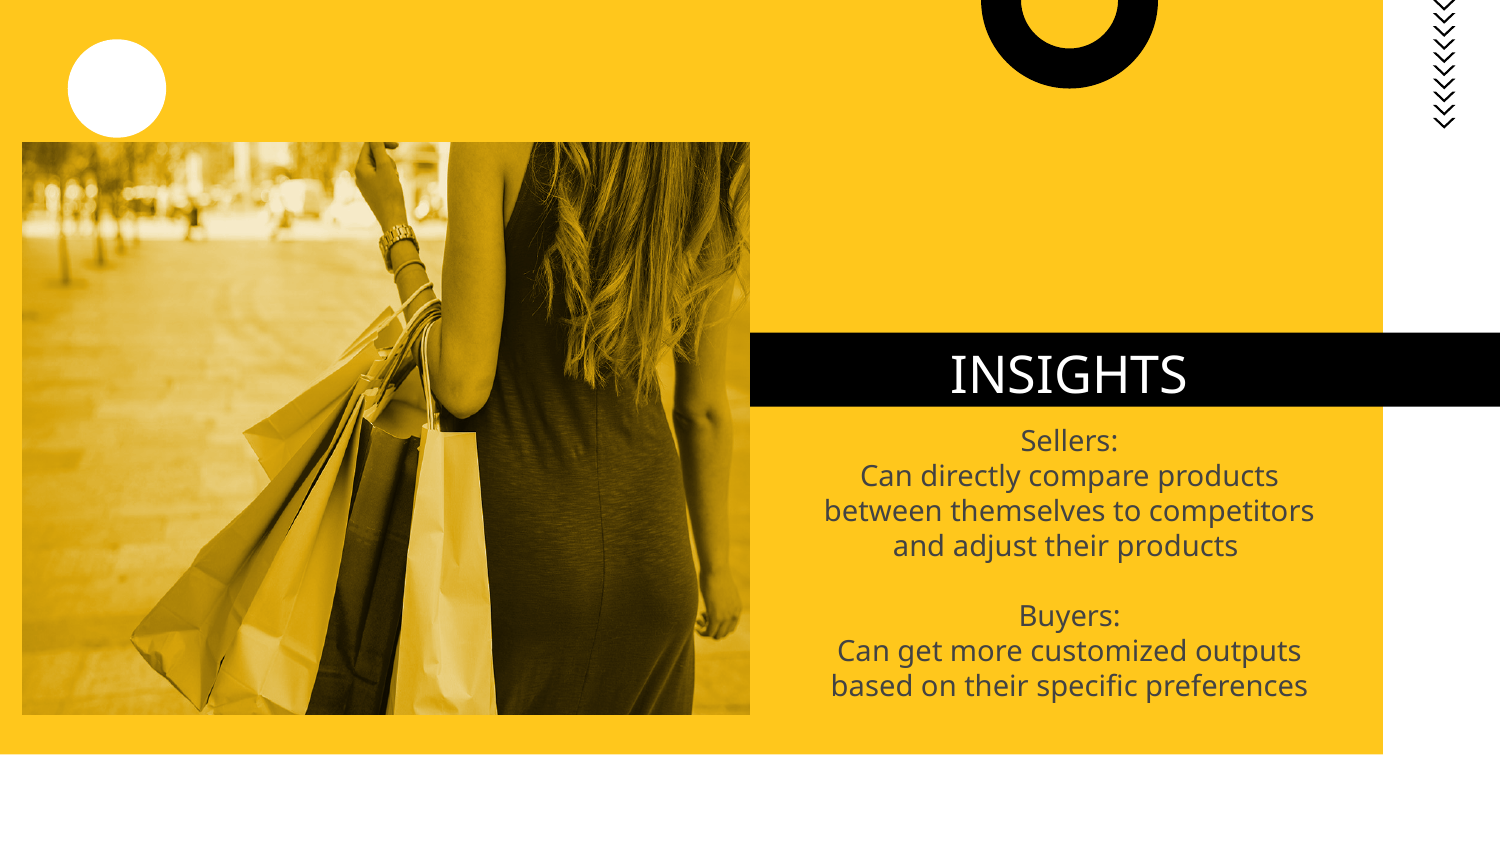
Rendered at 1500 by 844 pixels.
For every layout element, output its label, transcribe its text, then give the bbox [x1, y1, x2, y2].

title INSIGHTS [792, 332, 1347, 407]
picture [22, 142, 751, 715]
title Sellers: Can directly compare products between themselves to competitors and adjust their products Buyers: Can get more customized outputs based on their specific preferences [792, 407, 1347, 681]
text_box [67, 39, 167, 138]
